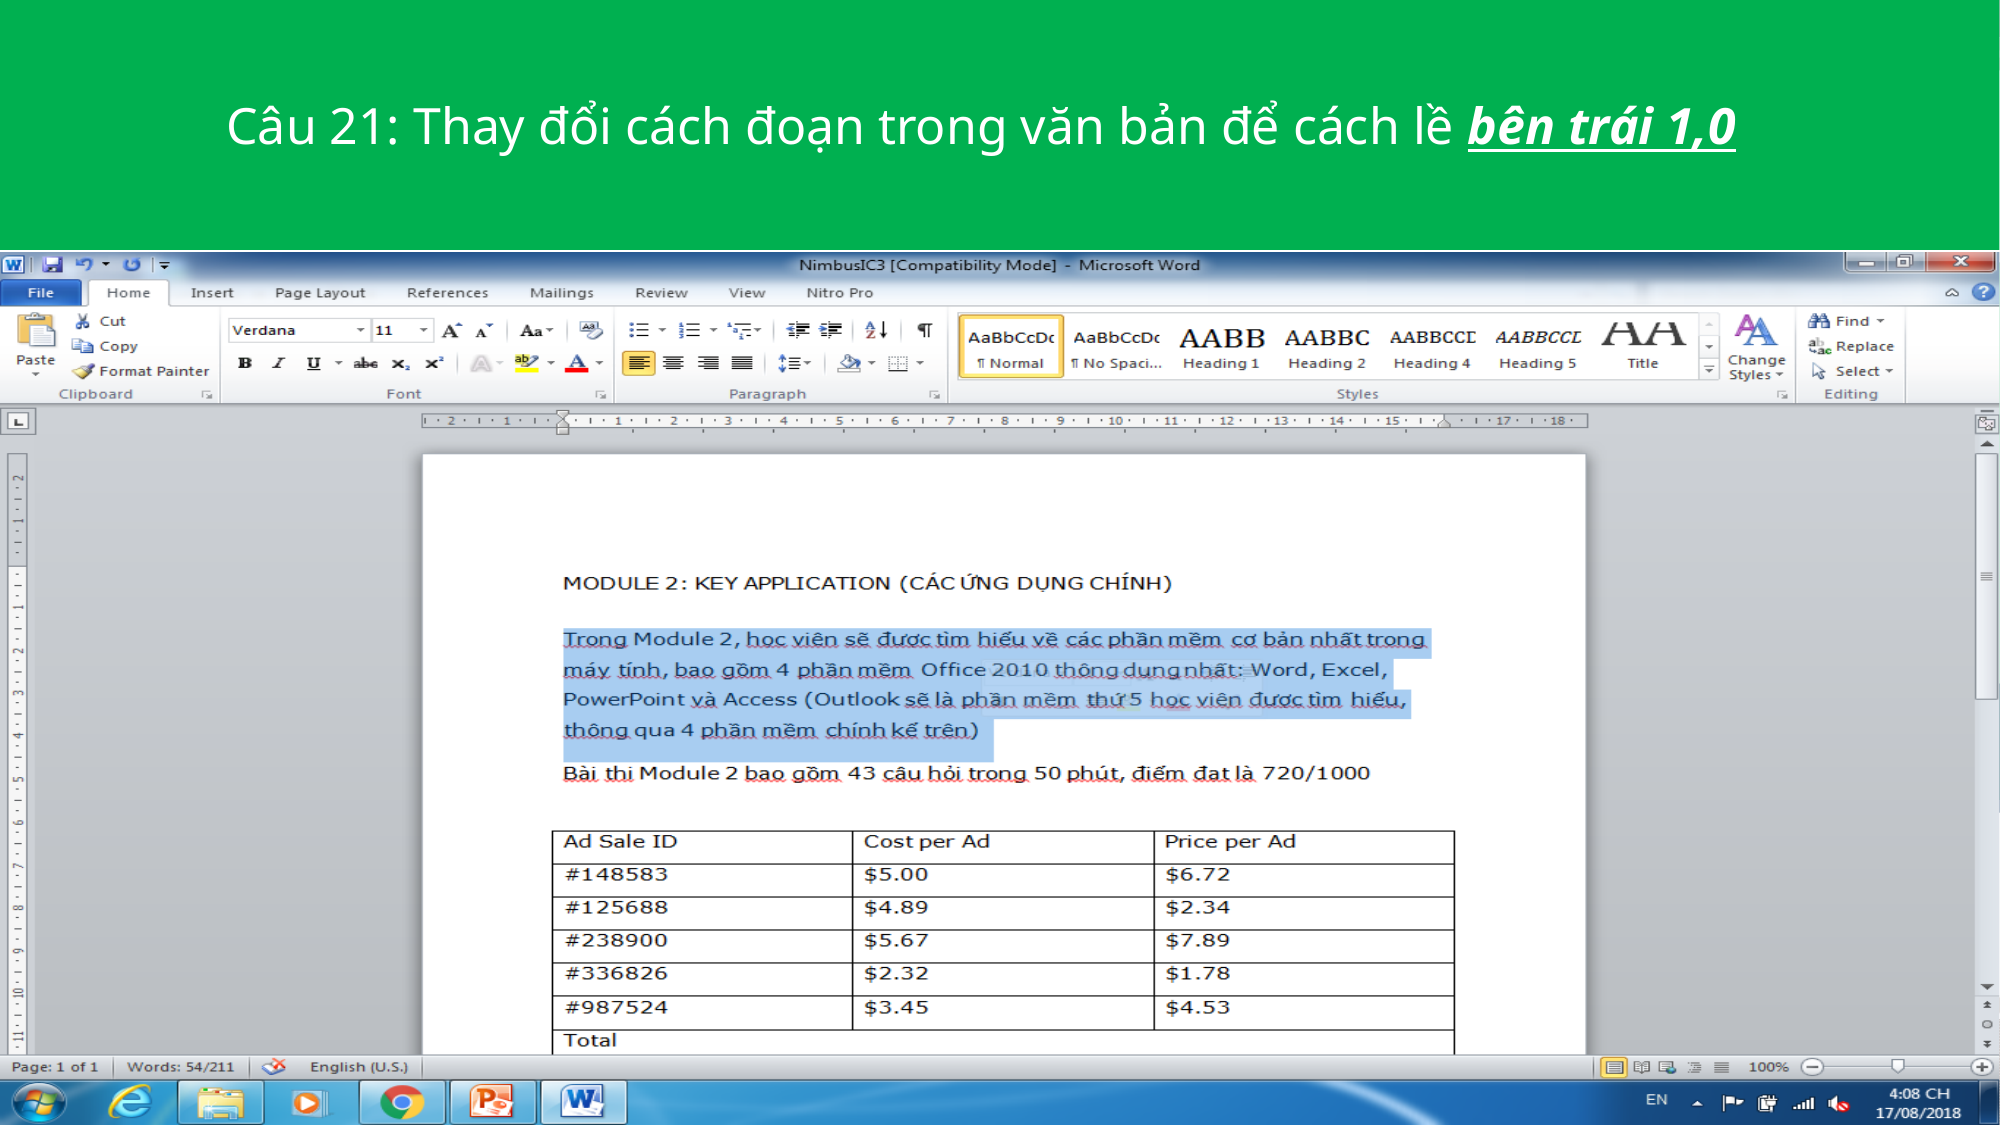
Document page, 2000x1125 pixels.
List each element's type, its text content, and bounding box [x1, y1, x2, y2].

text_box Câu 21: Thay đổi cách đoạn trong văn bản để cách lề bên trái 1,0 [0, 87, 1963, 163]
picture [0, 252, 2000, 1125]
text_box [0, 0, 2000, 251]
